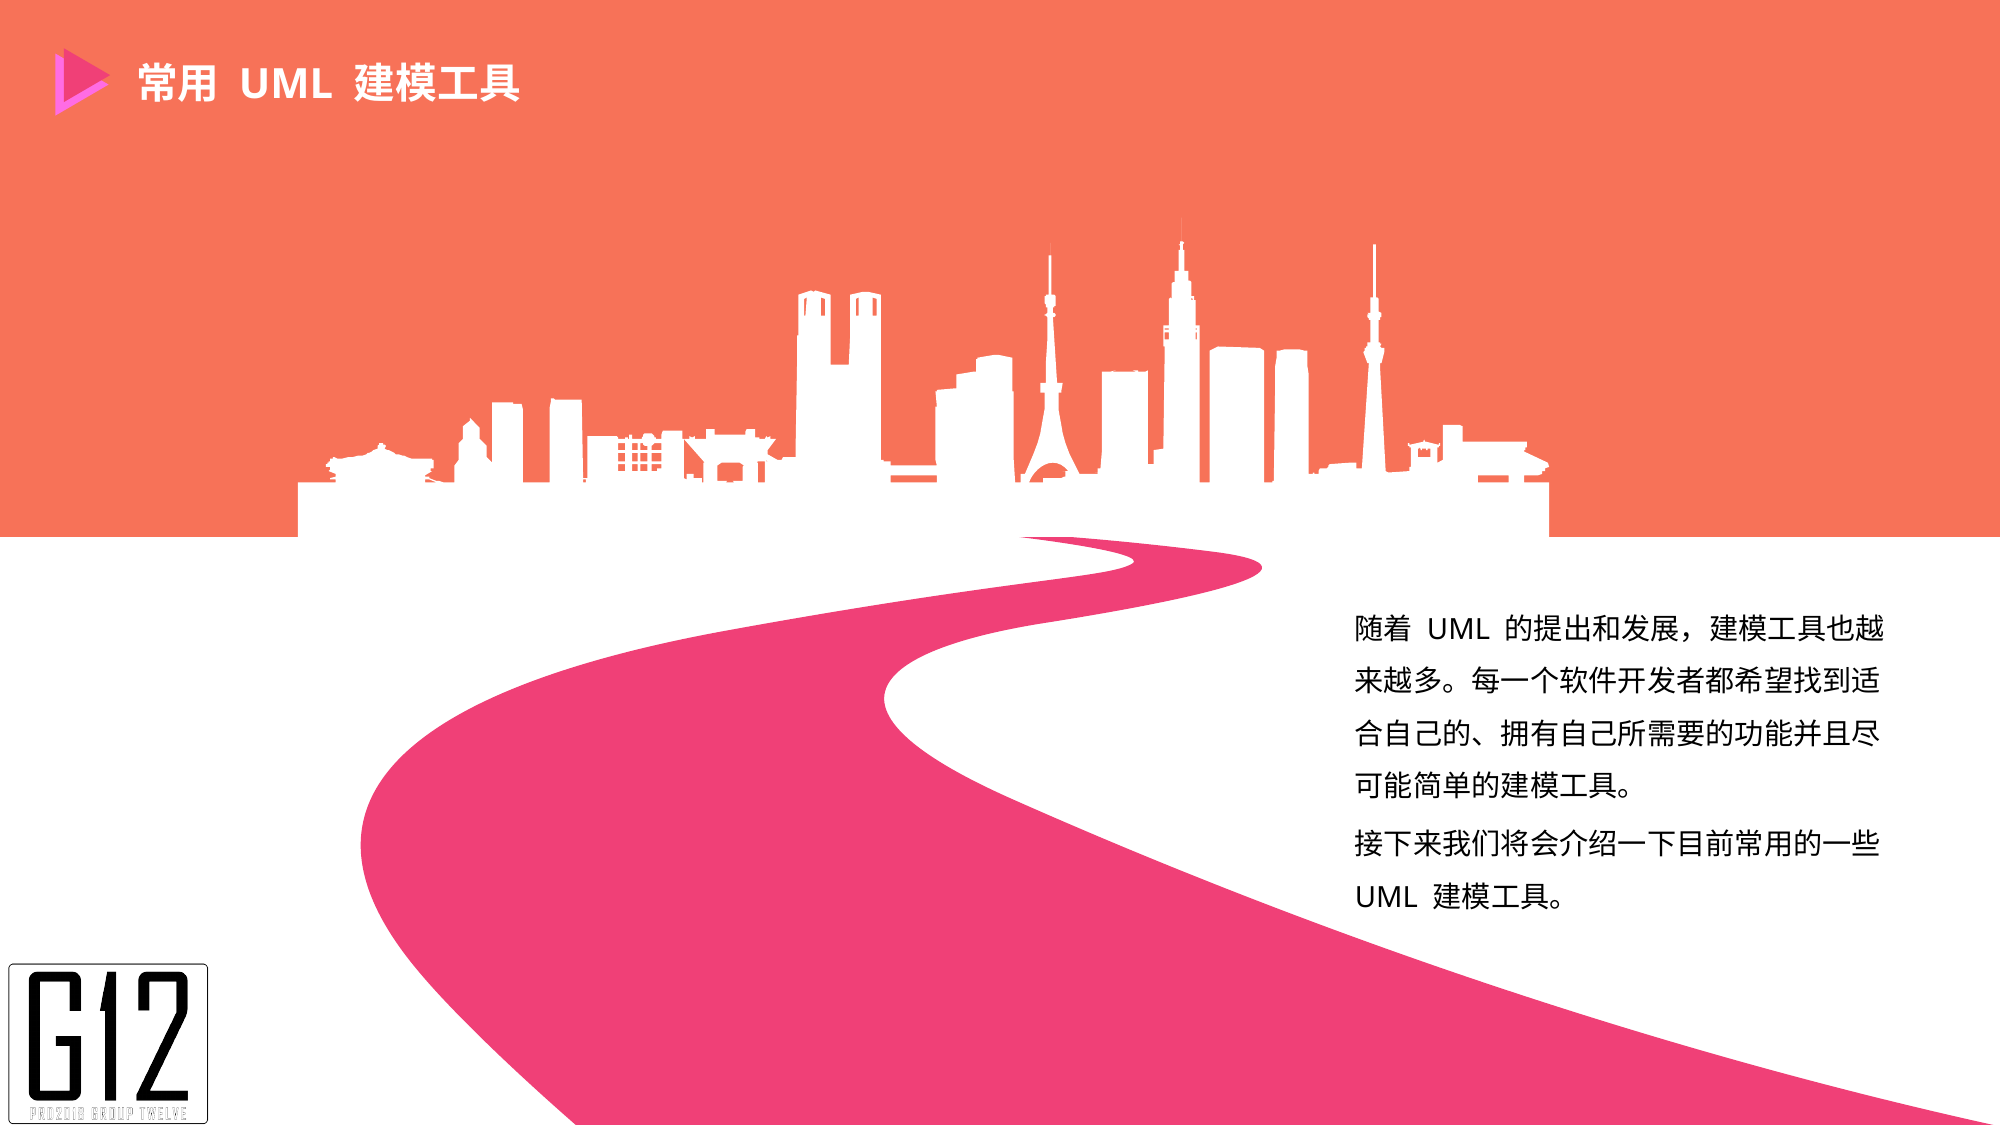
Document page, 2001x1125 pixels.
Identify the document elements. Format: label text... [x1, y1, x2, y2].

picture [3, 942, 214, 1125]
text_box 常用 UML 建模工具 [121, 48, 653, 114]
text_box [0, 0, 2000, 538]
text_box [264, 532, 2000, 1125]
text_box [55, 48, 111, 116]
text_box [297, 217, 1550, 532]
